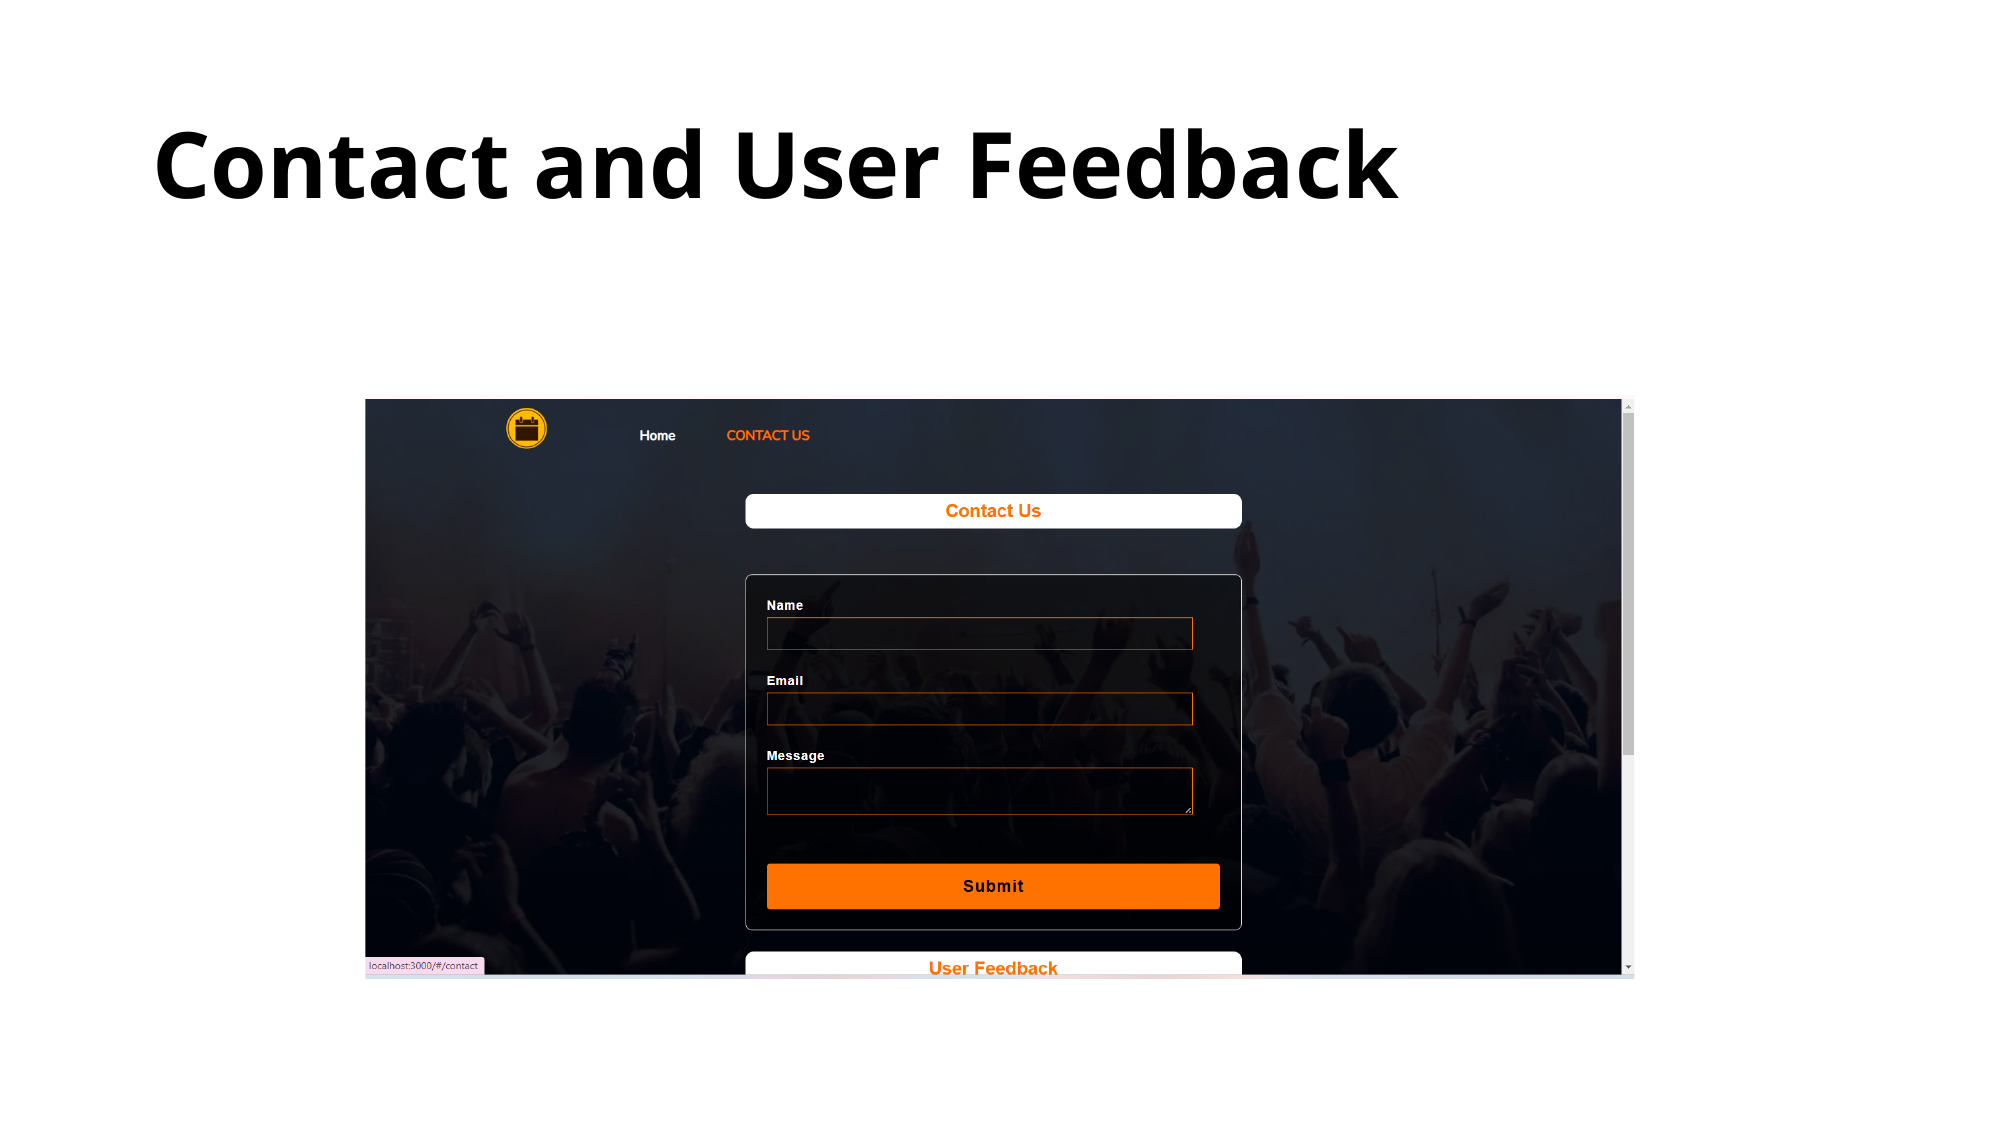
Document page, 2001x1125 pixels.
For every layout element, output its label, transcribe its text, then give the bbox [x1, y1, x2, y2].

title Contact and User Feedback [137, 59, 1863, 278]
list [365, 395, 1635, 979]
